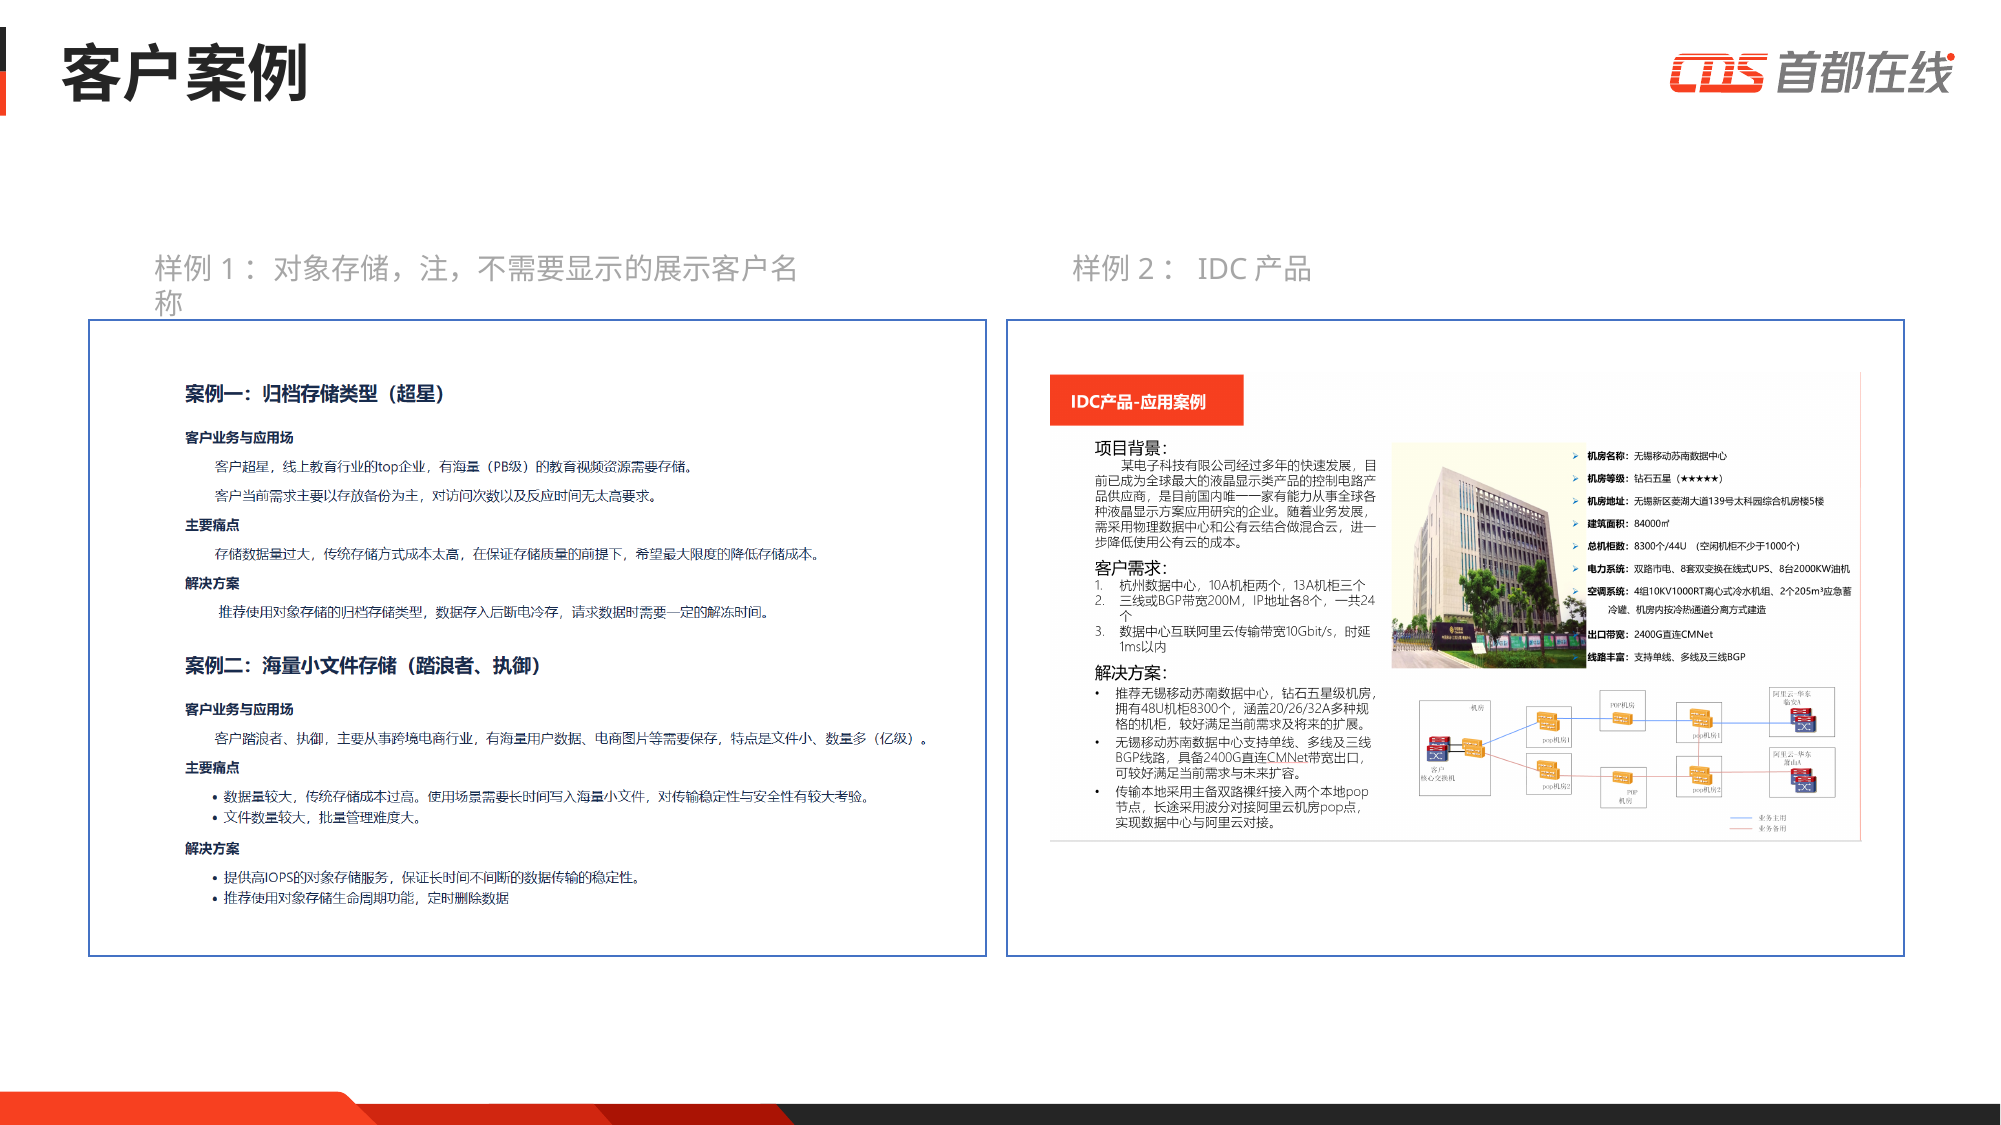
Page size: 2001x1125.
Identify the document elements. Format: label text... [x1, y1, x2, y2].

text_box 样例1：对象存储，注，不需要显示的展示客户名称 [139, 242, 843, 328]
text_box 样例2：IDC产品 [1057, 242, 1761, 293]
text_box [1006, 319, 1905, 957]
text_box [88, 319, 987, 957]
picture [171, 372, 929, 924]
picture [1050, 372, 1862, 842]
title 客户案例 [45, 25, 1606, 117]
